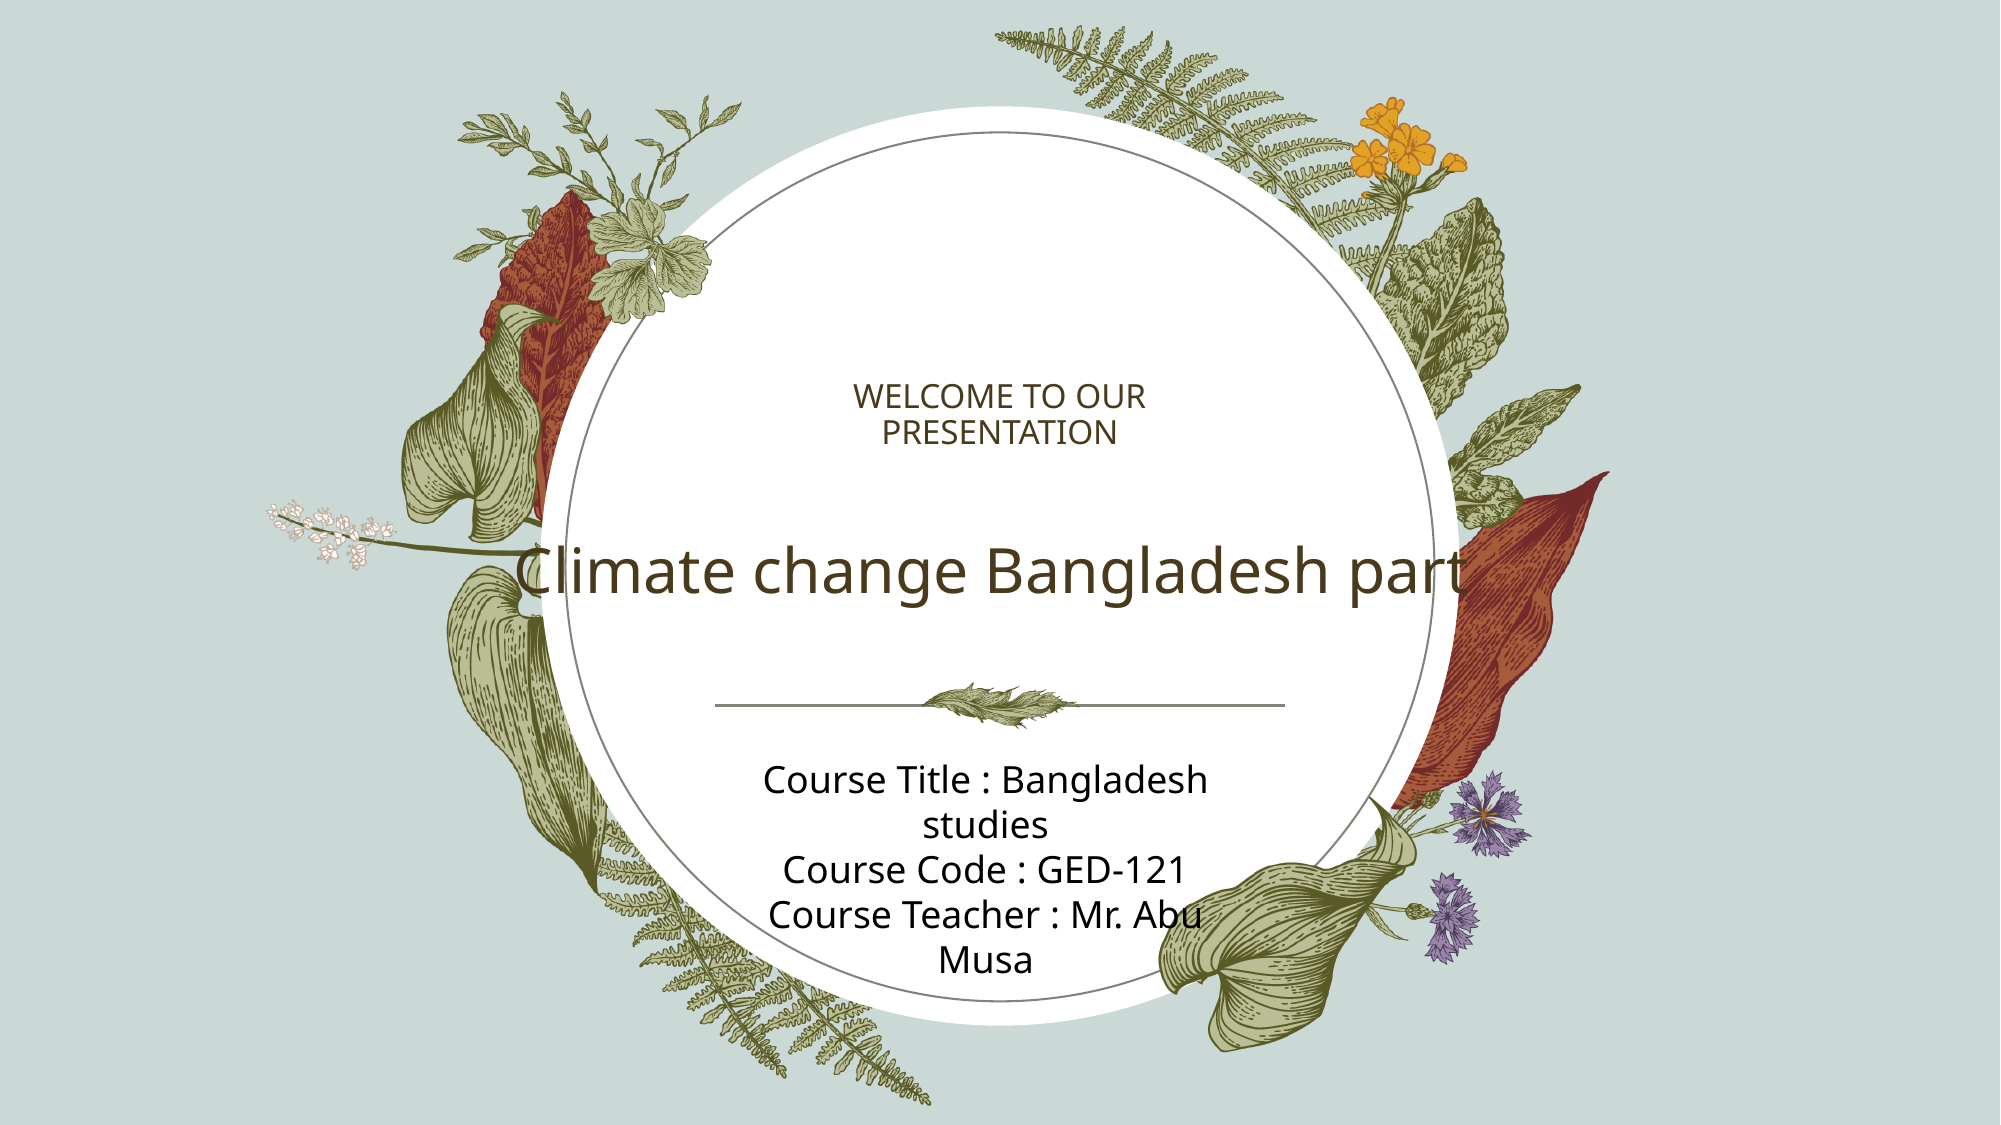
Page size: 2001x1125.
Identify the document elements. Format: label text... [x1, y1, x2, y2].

subtitle WELCOME TO OUR PRESENTATION [754, 371, 1246, 444]
title Climate change Bangladesh part [451, 436, 1549, 615]
picture [248, 0, 1626, 1125]
text_box Course Title : Bangladesh studies Course Code : GED-121 Course Teacher : Mr. Abu Musa [717, 748, 1255, 989]
